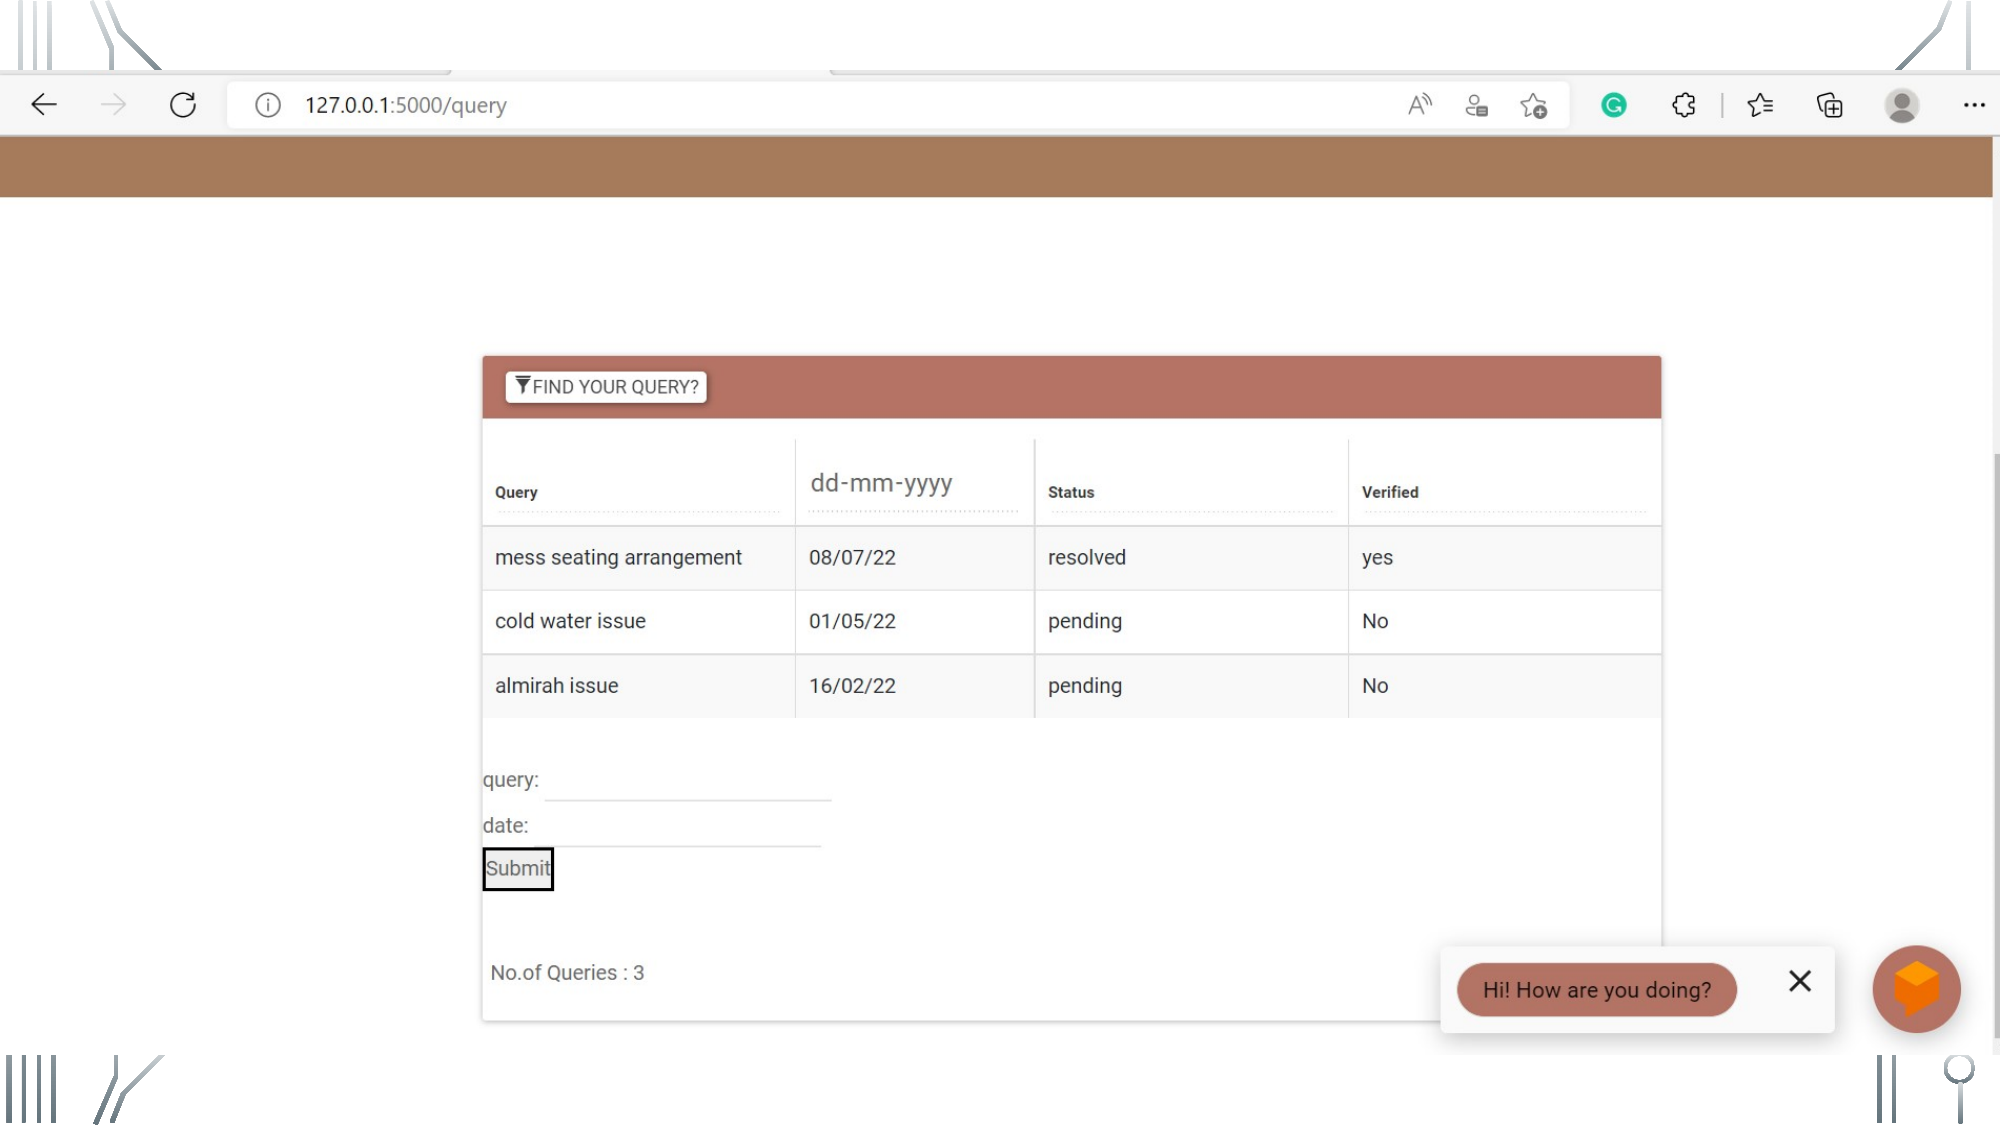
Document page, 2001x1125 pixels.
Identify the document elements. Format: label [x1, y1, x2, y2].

picture [0, 70, 2000, 1055]
